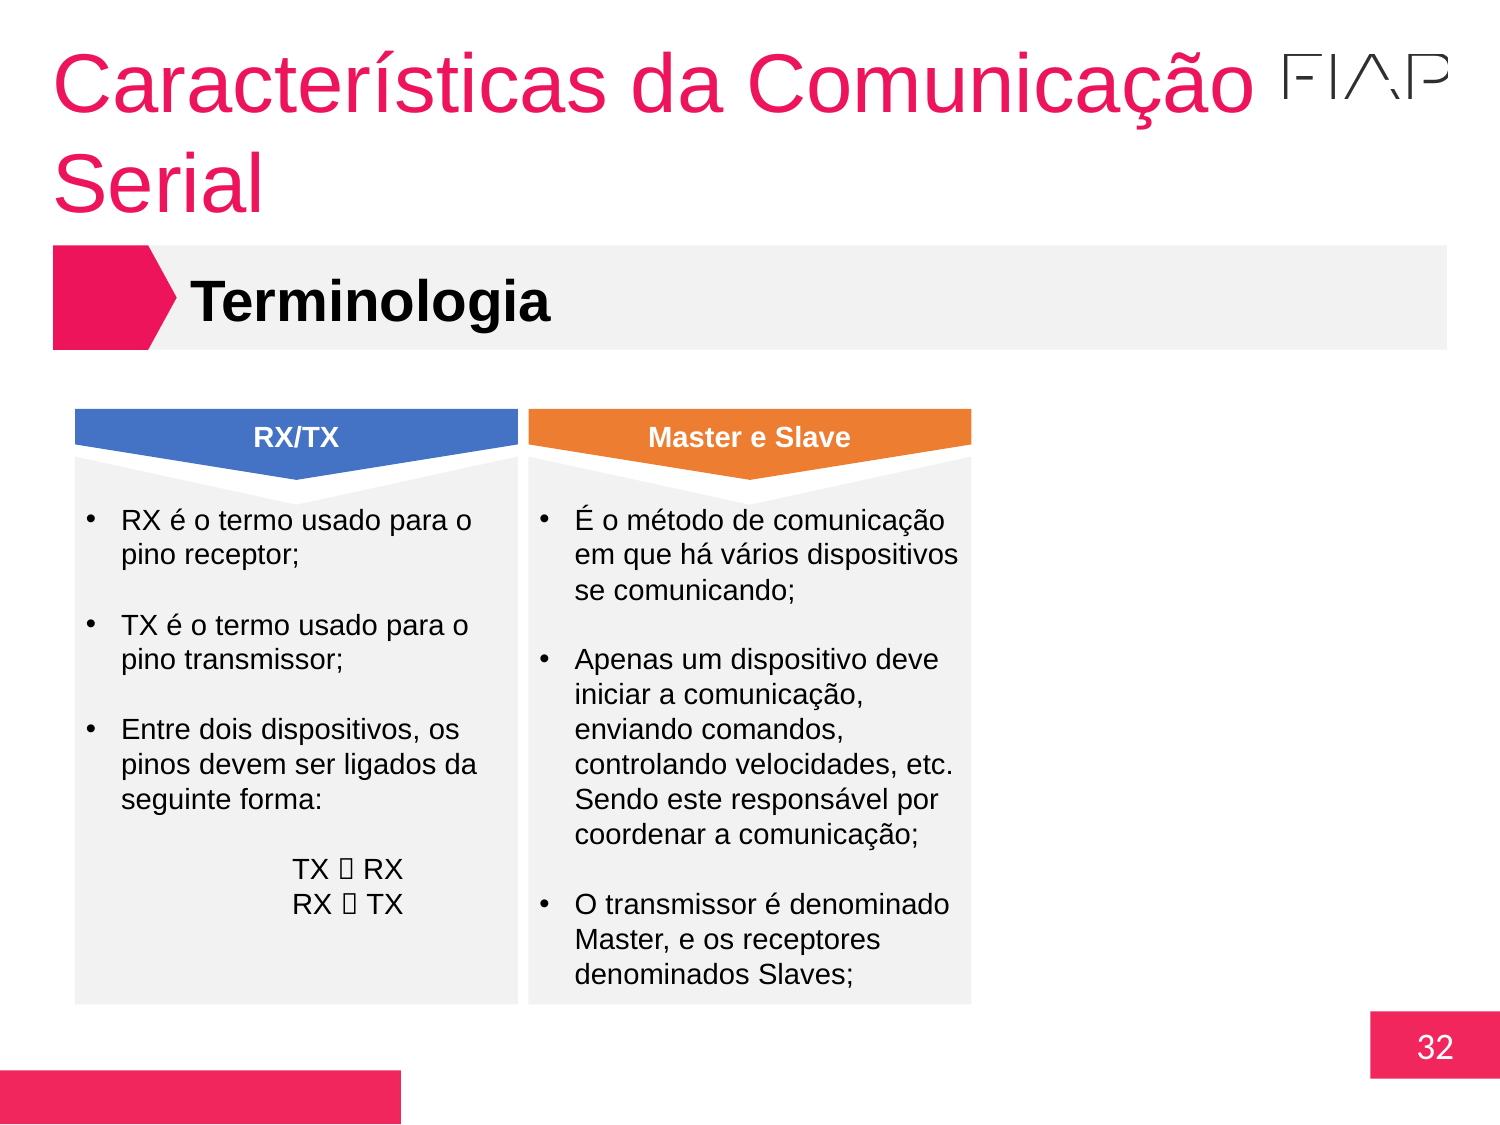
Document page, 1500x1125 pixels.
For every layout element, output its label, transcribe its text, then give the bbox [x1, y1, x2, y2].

text_box [191, 463, 402, 480]
picture [1306, 54, 1448, 99]
text_box Características da Comunicação Serial [37, 21, 1306, 237]
text_box RX/TX [74, 408, 518, 463]
text_box Master e Slave [528, 408, 972, 463]
text_box [644, 463, 856, 480]
text_box RX é o termo usado para o pino receptor; TX é o termo usado para o pino transmissor; Entre dois dispositivos, os pinos devem ser ligados da seguinte forma: TX  RX RX  TX [74, 463, 518, 1005]
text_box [52, 245, 1448, 351]
text_box É o método de comunicação em que há vários dispositivos se comunicando; Apenas um dispositivo deve iniciar a comunicação, enviando comandos, controlando velocidades, etc. Sendo este responsável por coordenar a comunicação; O transmissor é denominado Master, e os receptores denominados Slaves; [528, 456, 972, 1005]
